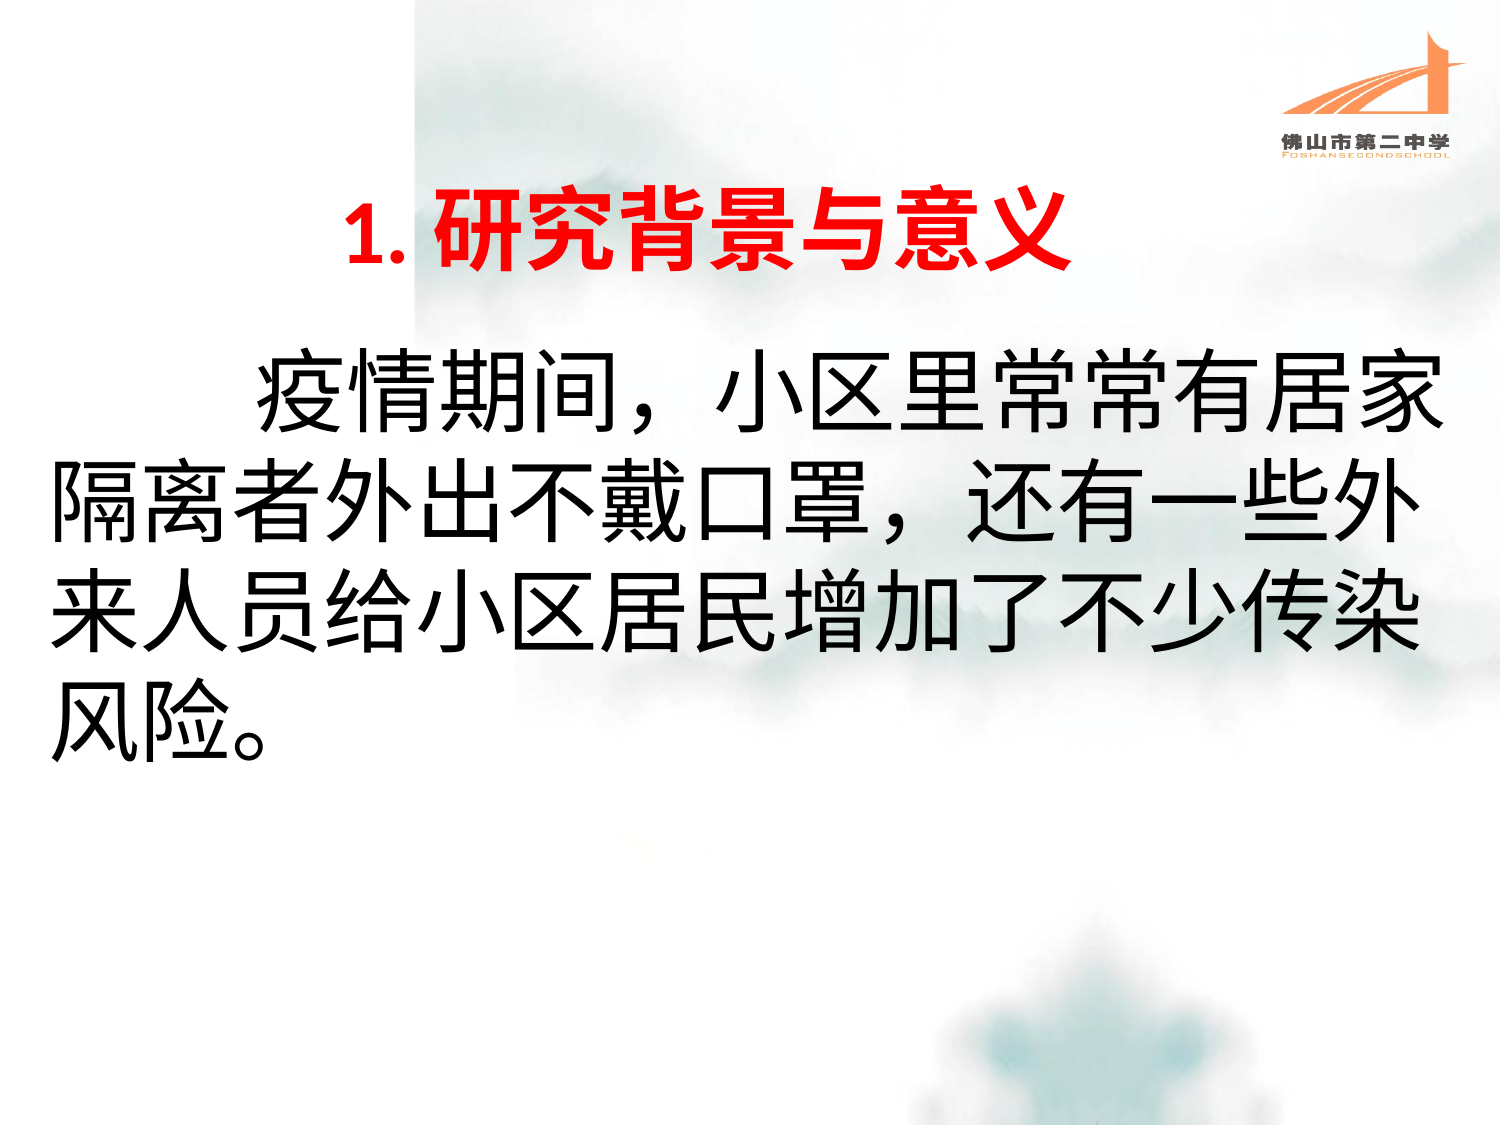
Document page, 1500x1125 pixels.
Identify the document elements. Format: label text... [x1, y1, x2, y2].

title 1.研究背景与意义 [32, 207, 1383, 325]
list 疫情期间，小区里常常有居家隔离者外出不戴口罩，还有一些外来人员给小区居民增加了不少传染风险。 [32, 325, 1468, 1103]
picture [0, 0, 1500, 1125]
